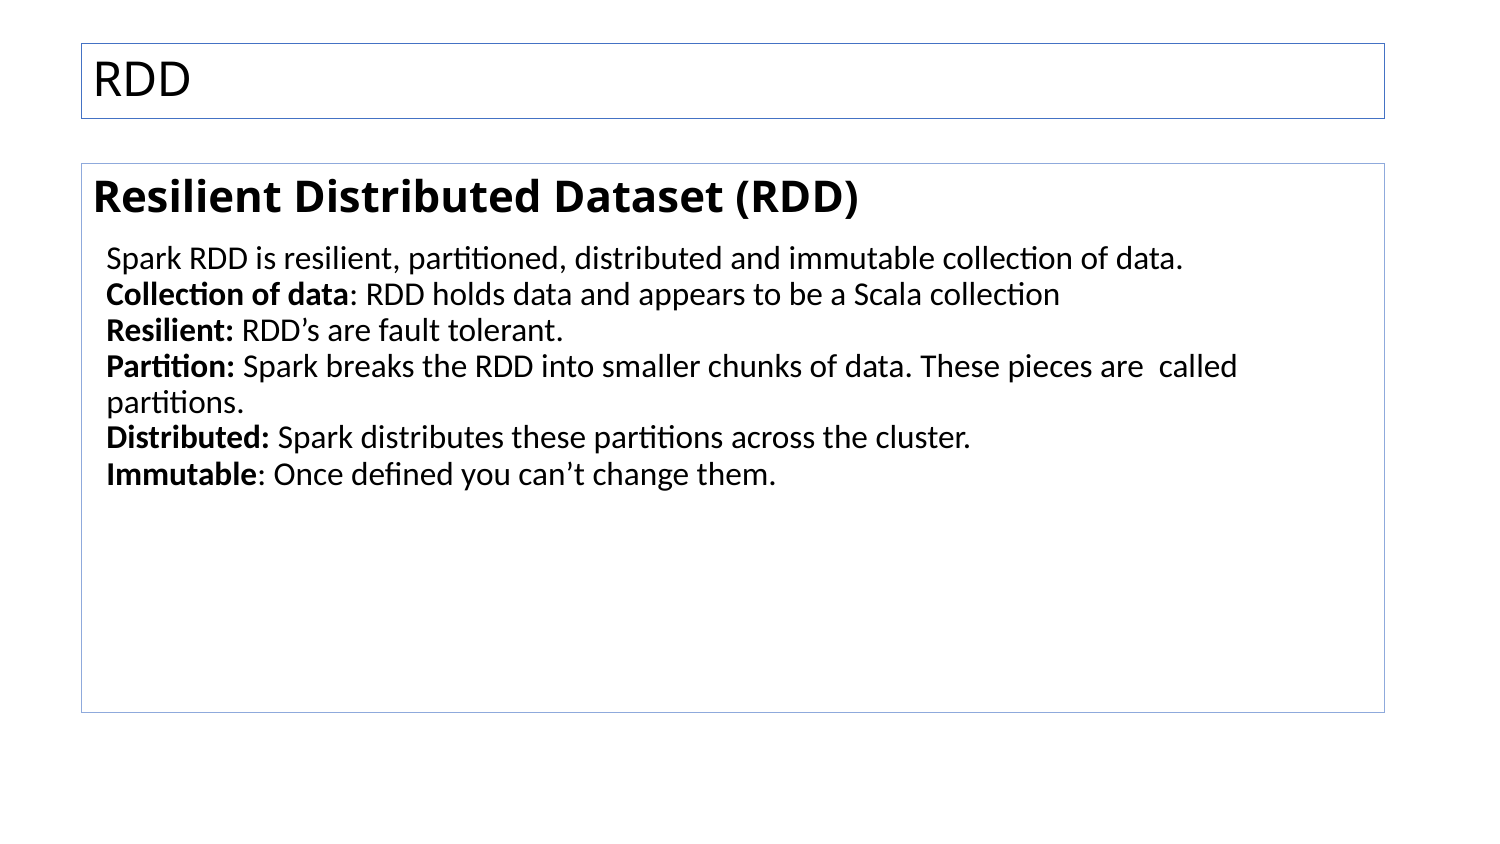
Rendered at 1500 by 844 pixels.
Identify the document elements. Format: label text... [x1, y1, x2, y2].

title RDD [81, 43, 1385, 119]
list Resilient Distributed Dataset (RDD) Spark RDD is resilient, partitioned, distributed and immutable collection of data. Collection of data: RDD holds data and appears to be a Scala collection Resilient: RDD’s are fault tolerant. Partition: Spark breaks the RDD into smaller chunks of data. These pieces are called partitions. Distributed: Spark distributes these partitions across the cluster. Immutable: Once defined you can’t change them. [81, 163, 1385, 713]
